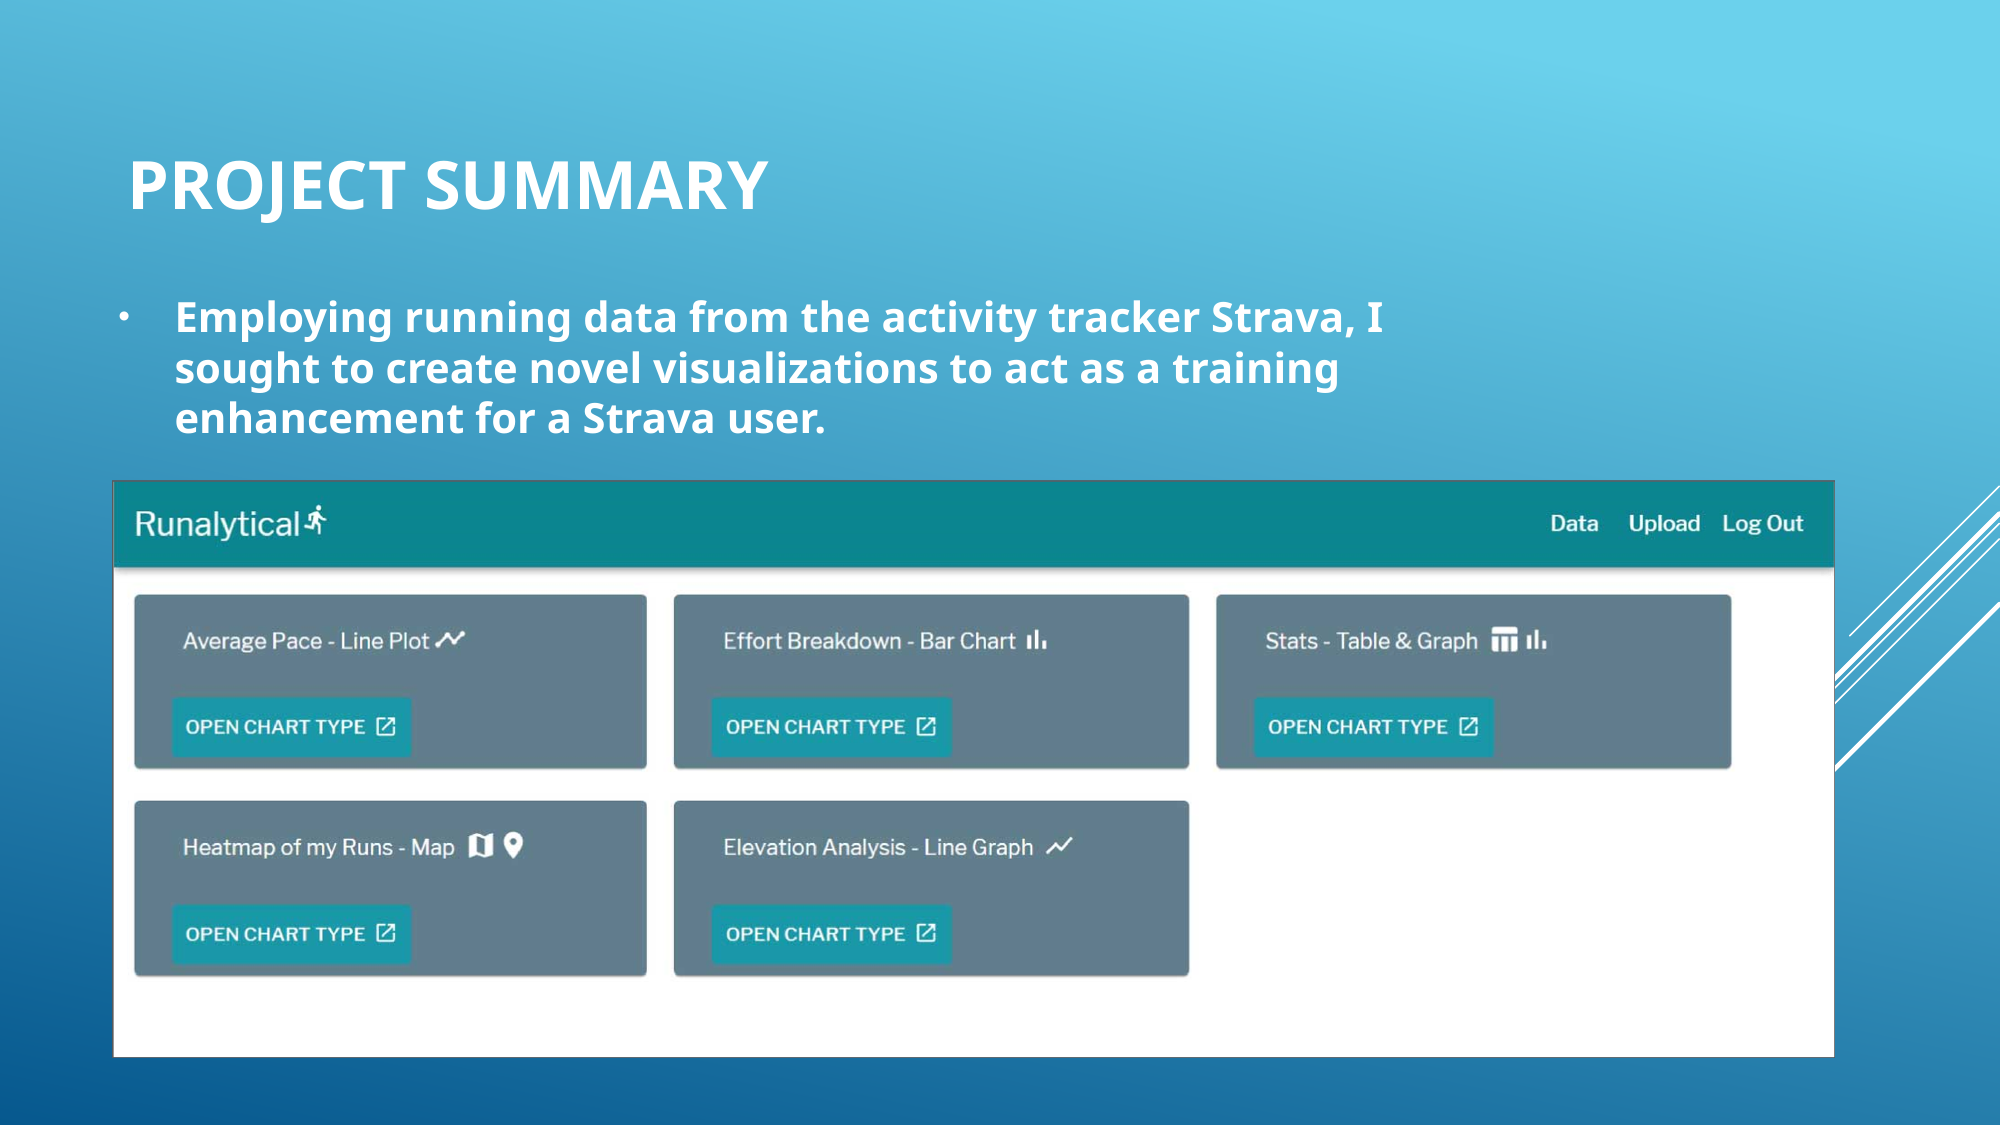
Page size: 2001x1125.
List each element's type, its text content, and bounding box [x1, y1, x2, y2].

title Project summary [112, 112, 1763, 254]
list Employing running data from the activity tracker Strava, I sought to create novel visualizations to act as a training enhancement for a Strava user. [103, 169, 1504, 776]
picture [111, 480, 1835, 1058]
